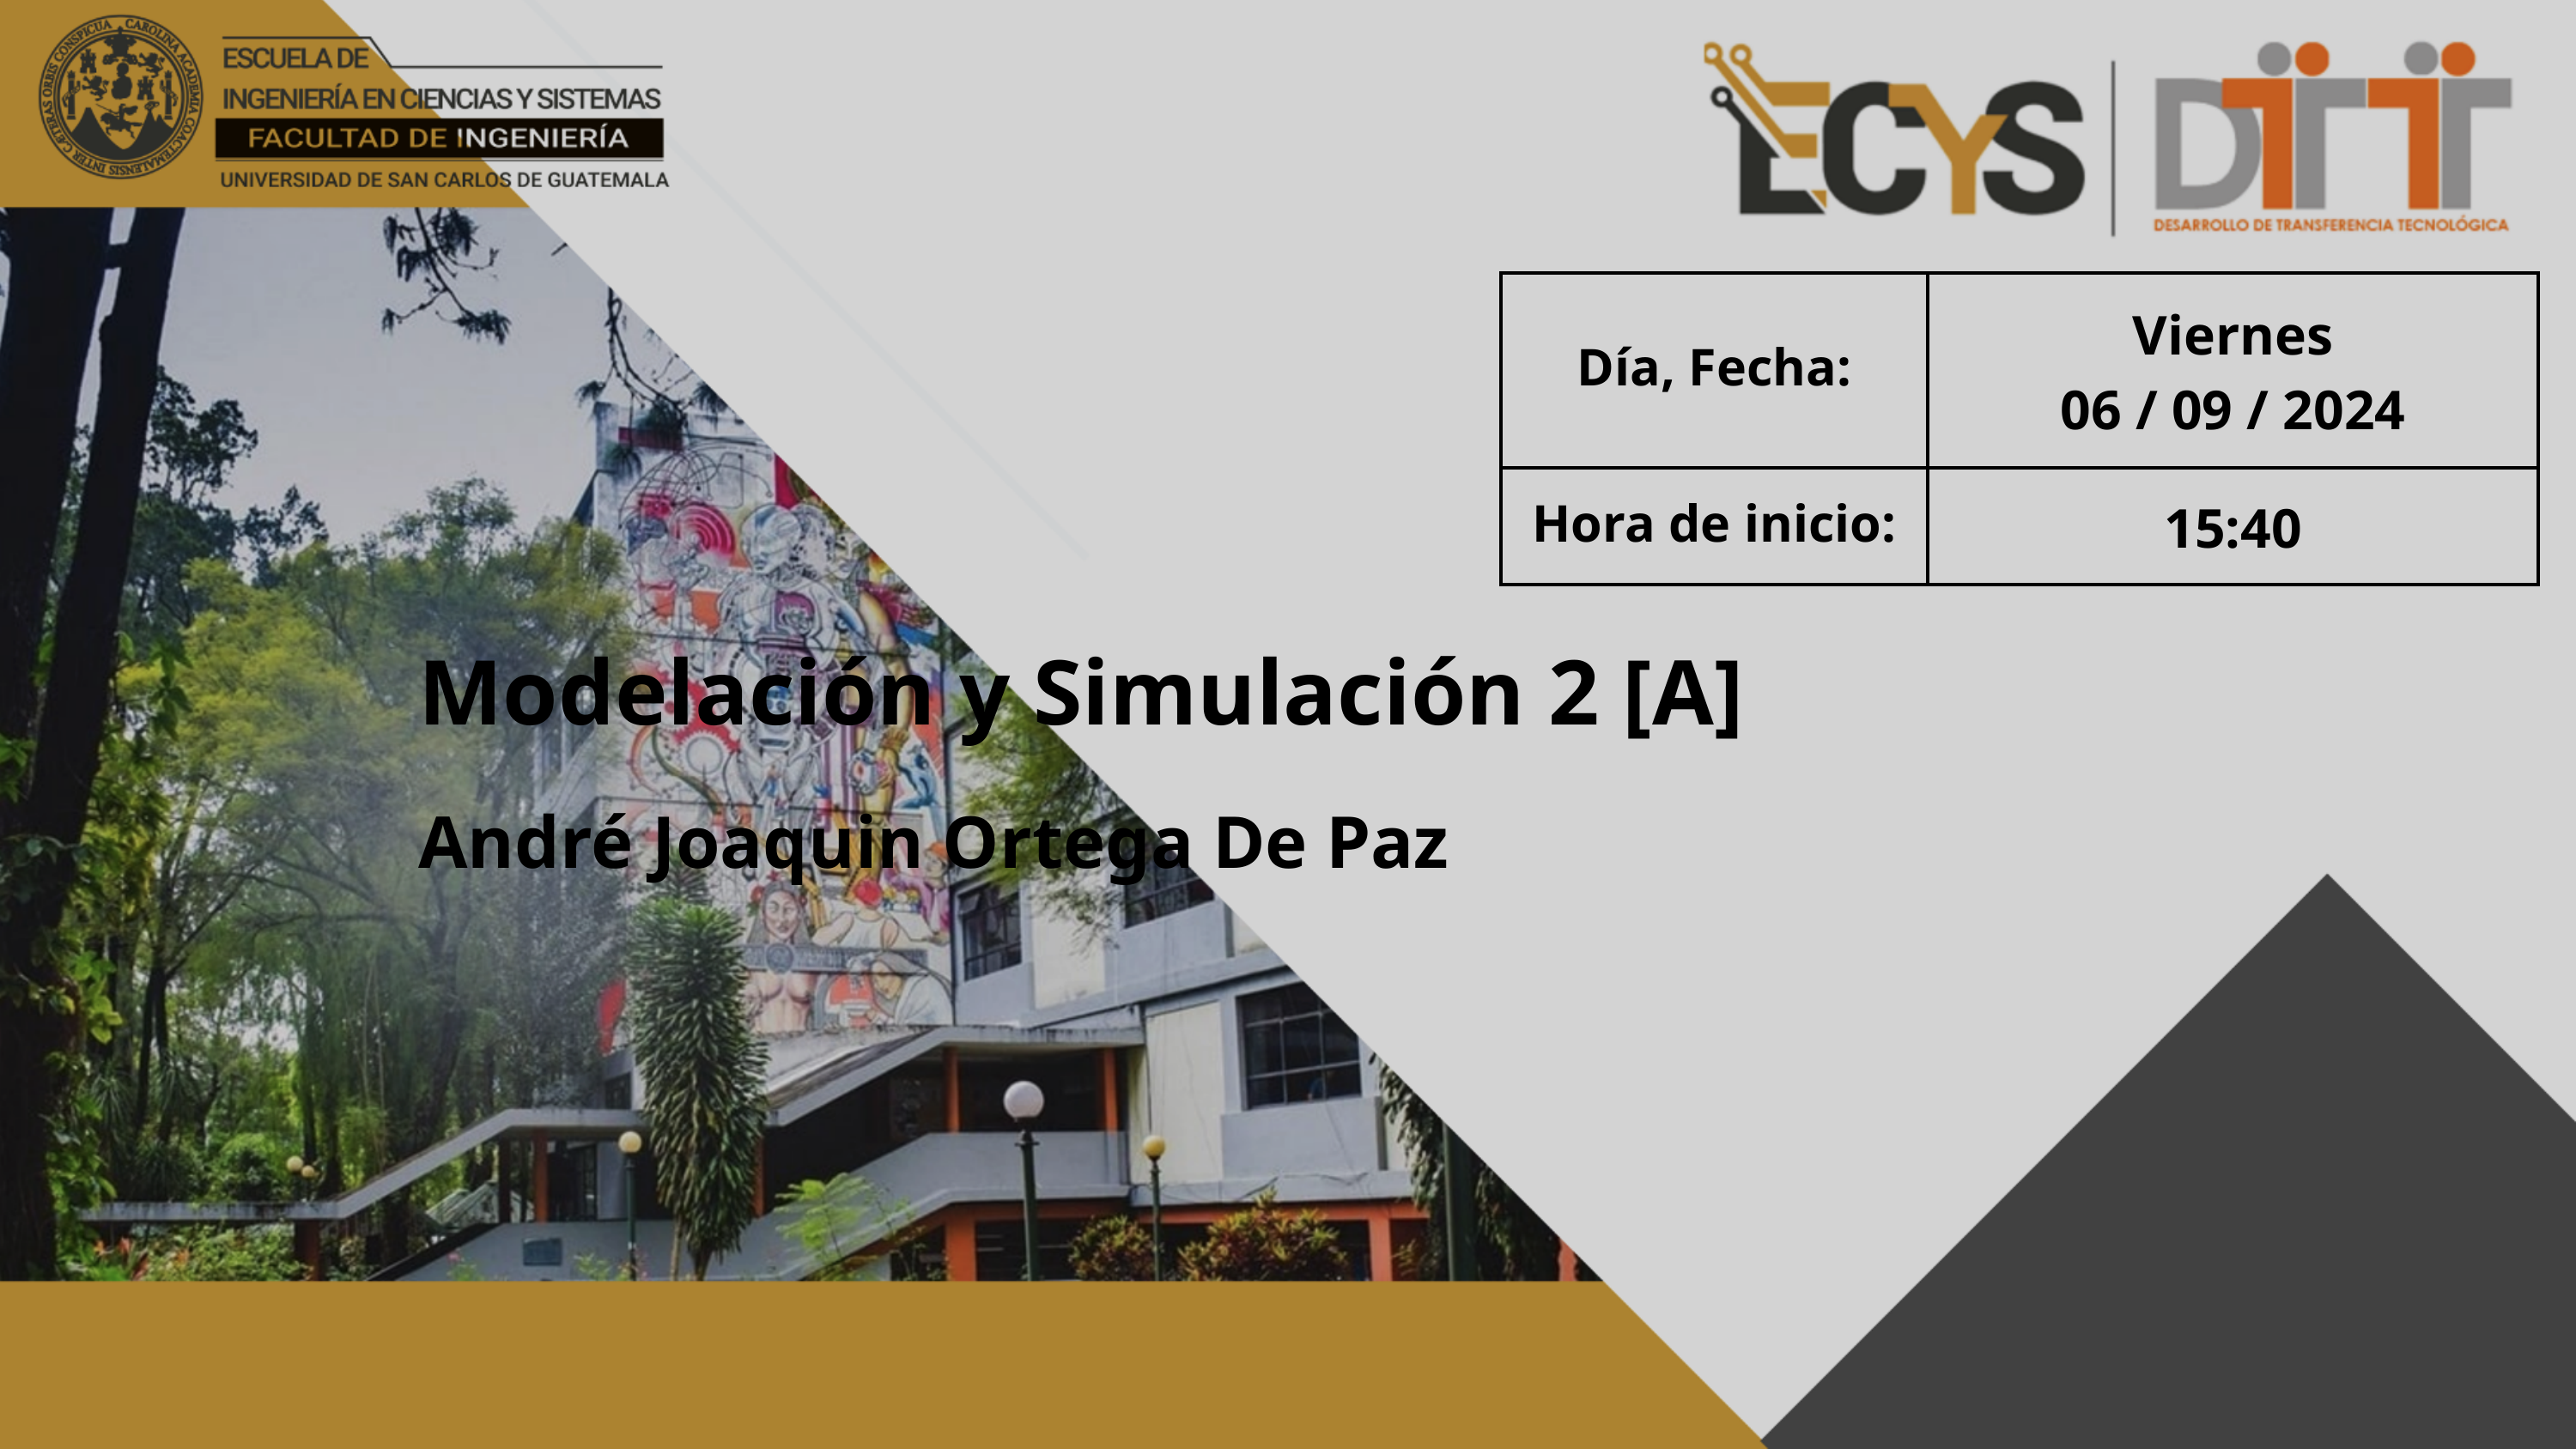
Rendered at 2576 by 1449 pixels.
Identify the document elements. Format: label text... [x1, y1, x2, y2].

text_box [0, 0, 2576, 1449]
table_header Viernes 06 / 09 / 2024 [1929, 275, 2537, 466]
table_cell Hora de inicio: [1503, 470, 1926, 583]
table_header Día, Fecha: [1503, 275, 1926, 466]
text_box André Joaquin Ortega De Paz [418, 797, 1967, 883]
text_box Modelación y Simulación 2 [A] [418, 635, 2306, 743]
table_cell 15:40 [1929, 470, 2537, 583]
